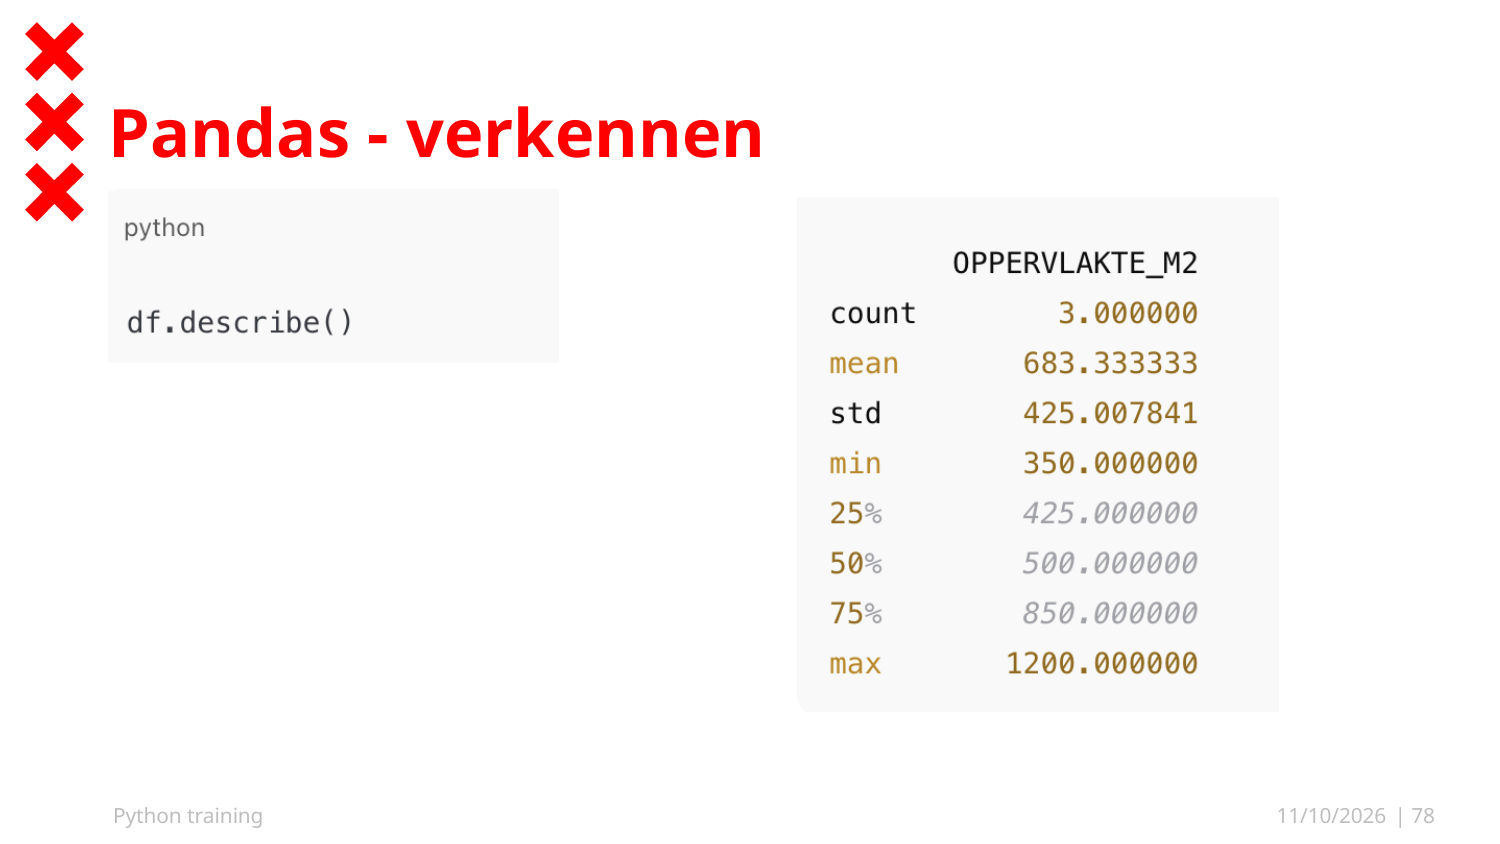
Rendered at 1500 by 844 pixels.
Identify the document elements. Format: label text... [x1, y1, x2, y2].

footer Python training [113, 802, 1129, 833]
slide_number | 78 [1394, 802, 1442, 833]
picture [108, 170, 559, 363]
title Pandas - verkennen [108, 91, 1438, 251]
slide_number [1262, 802, 1387, 833]
picture [796, 197, 1279, 713]
